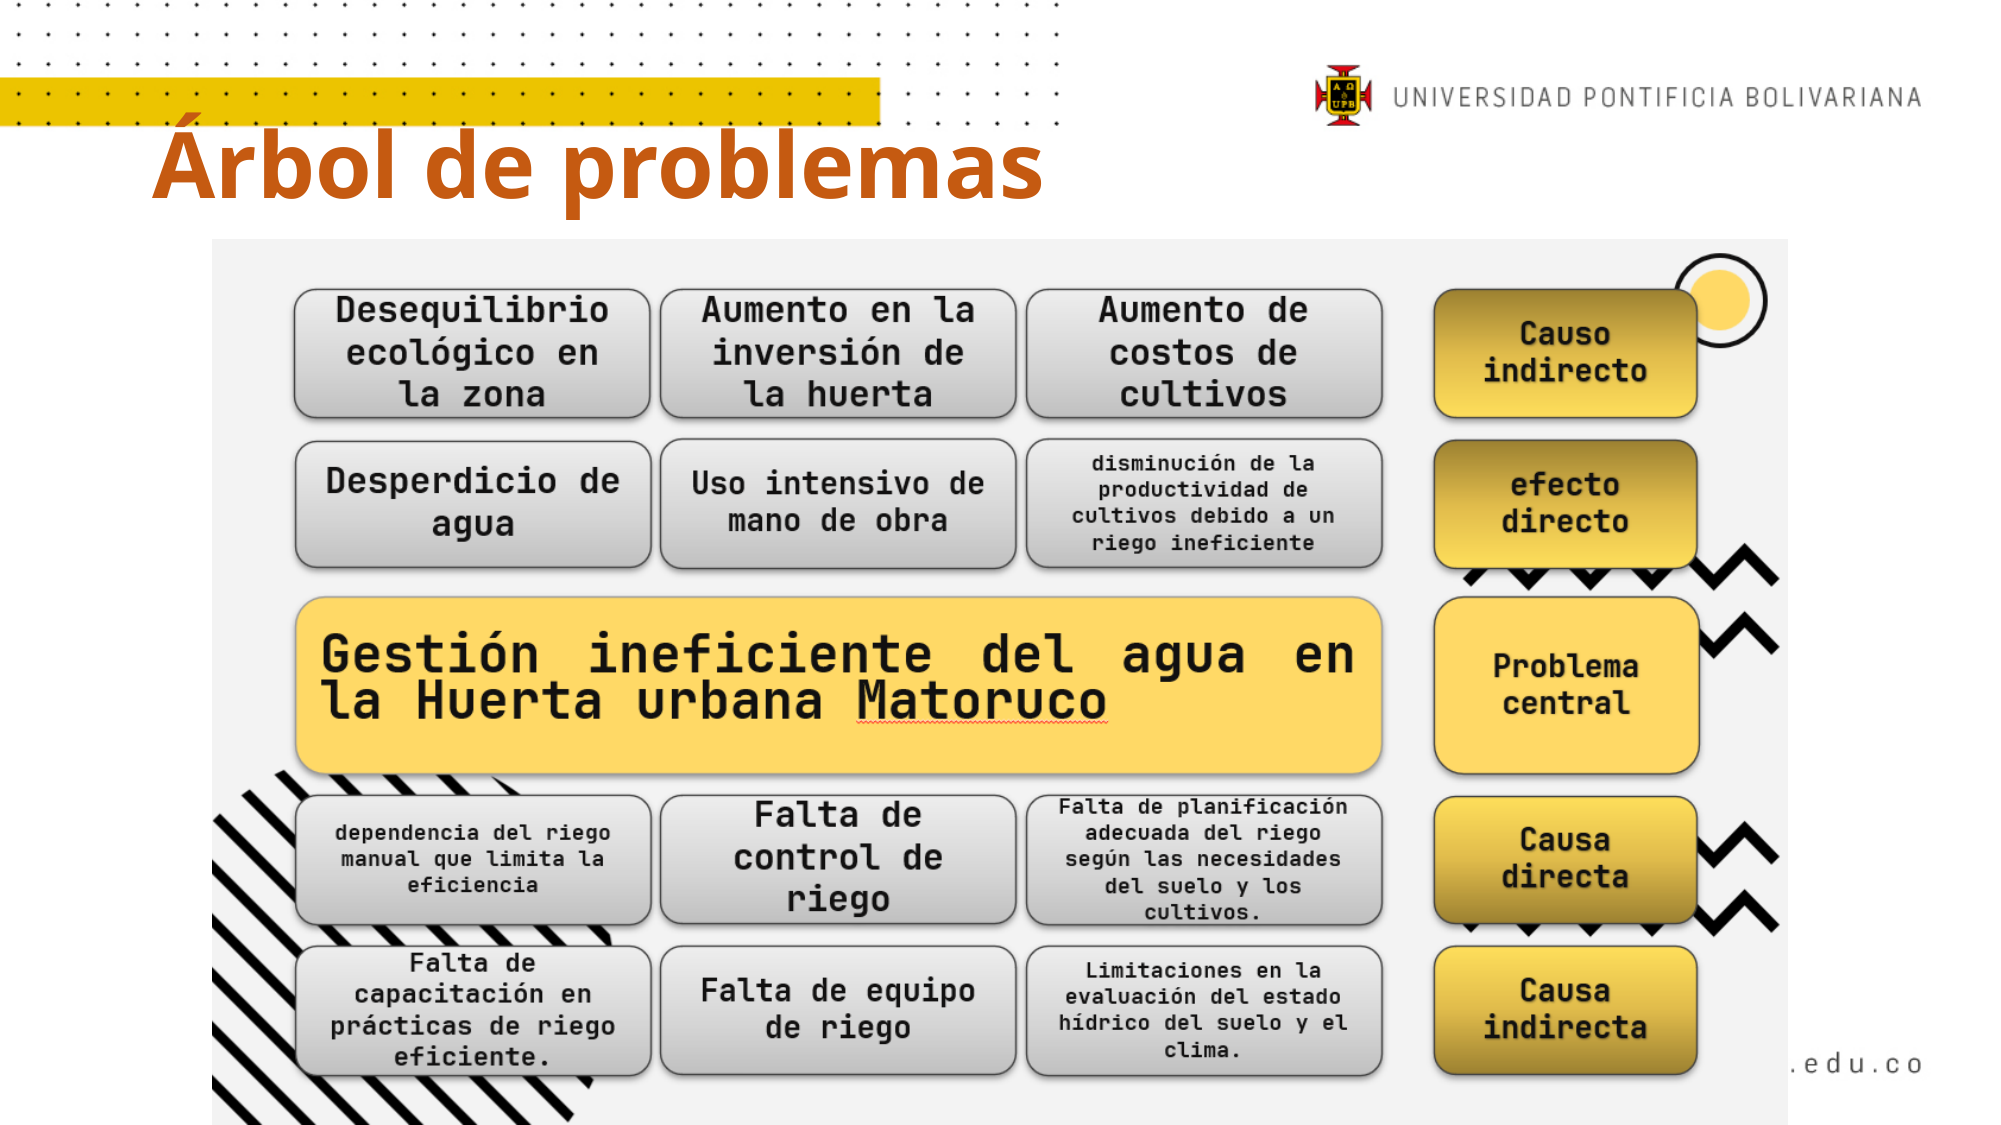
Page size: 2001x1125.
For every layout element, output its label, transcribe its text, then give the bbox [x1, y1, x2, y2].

picture [0, 0, 2001, 1125]
title Árbol de problemas [137, 59, 1863, 278]
